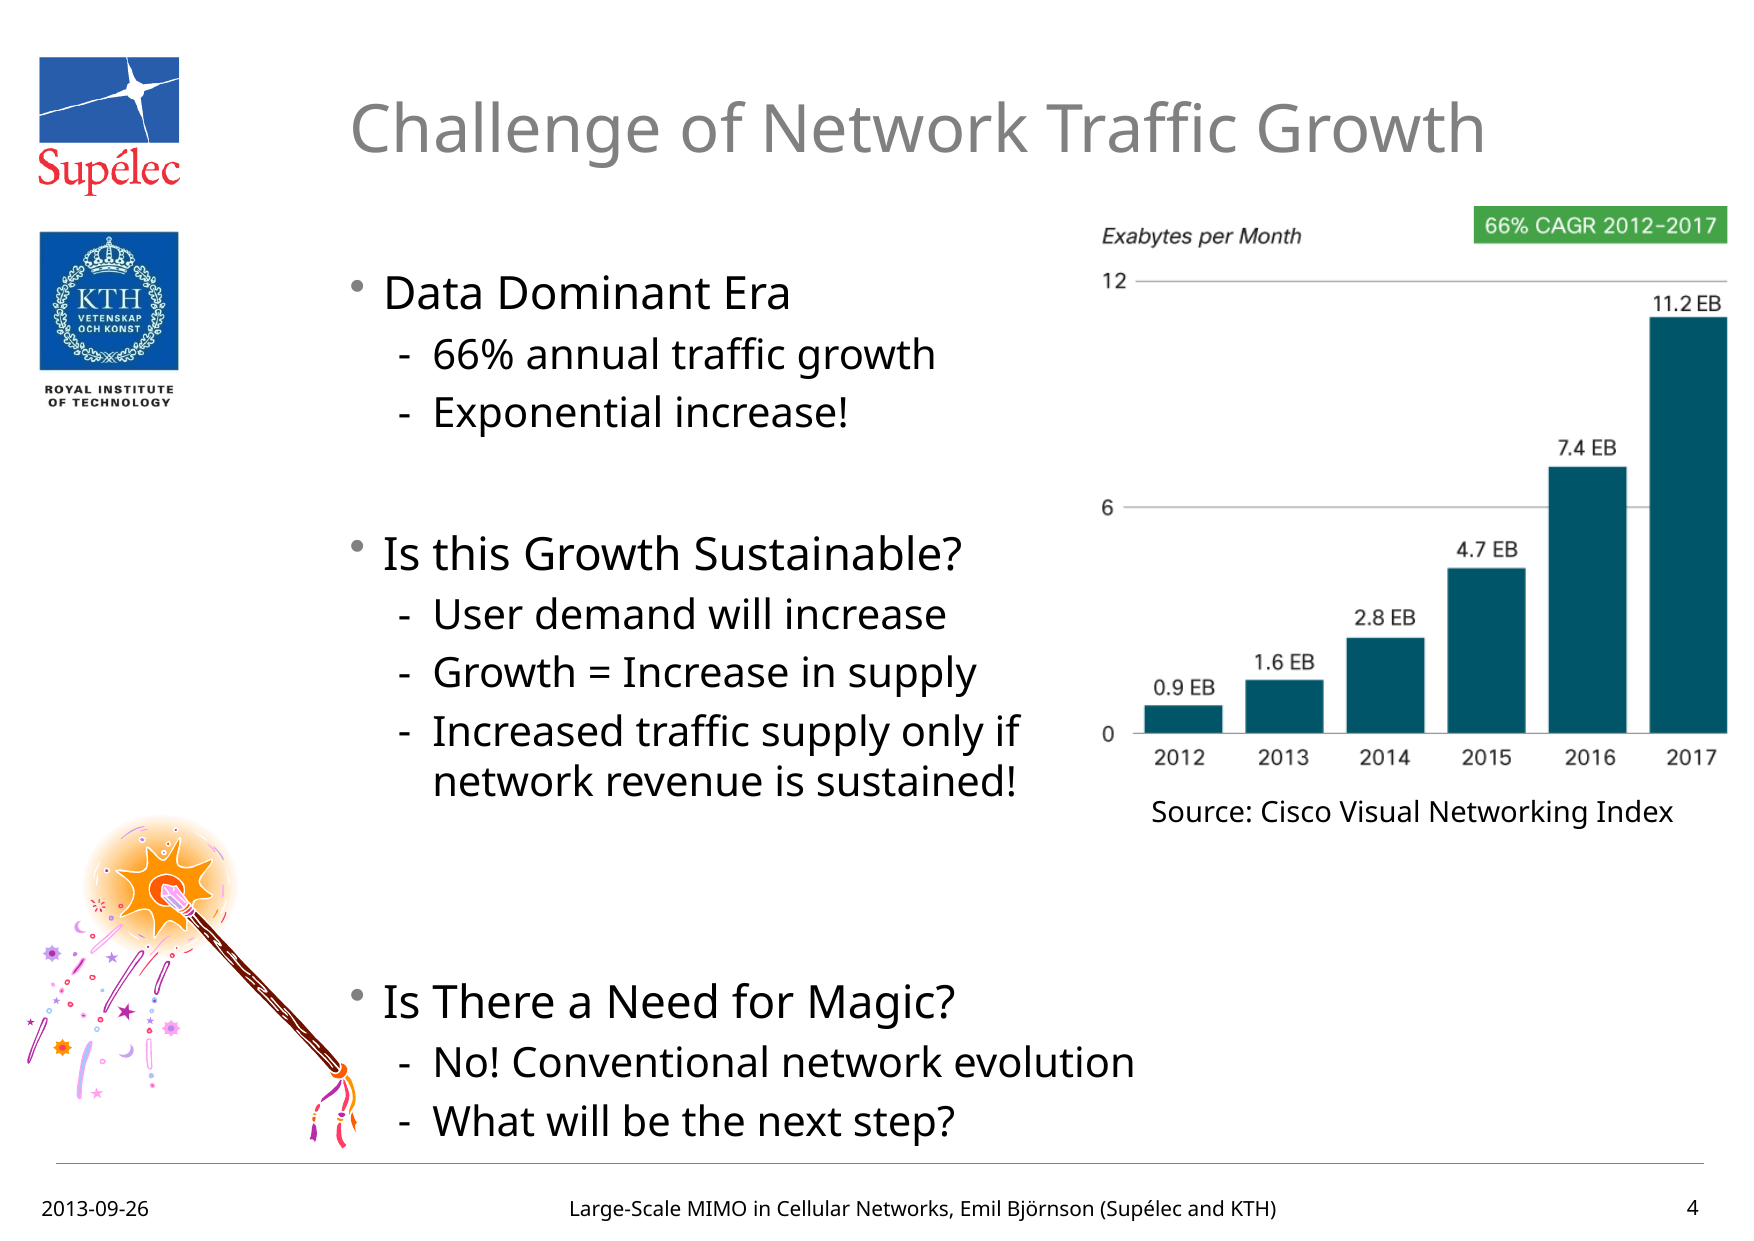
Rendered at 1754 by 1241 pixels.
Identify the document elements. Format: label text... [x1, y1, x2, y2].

picture [26, 812, 358, 1152]
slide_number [26, 1175, 206, 1241]
list Data Dominant Era 66% annual traffic growth Exponential increase! Is this Growth Sustainable? User demand will increase Growth = Increase in supply Increased traffic supply only if network revenue is sustained! Is There a Need for Magic? No! Conventional network evolution What will be the next step? [349, 256, 1667, 1125]
picture [39, 231, 179, 408]
slide_number 4 [1627, 1175, 1714, 1241]
title Challenge of Network Traffic Growth [349, 22, 1663, 230]
picture [1100, 206, 1728, 774]
footer Large-Scale MIMO in Cellular Networks, Emil Björnson (Supélec and KTH) [354, 1175, 1492, 1241]
picture [38, 57, 180, 196]
text_box Source: Cisco Visual Networking Index [1018, 785, 1754, 841]
